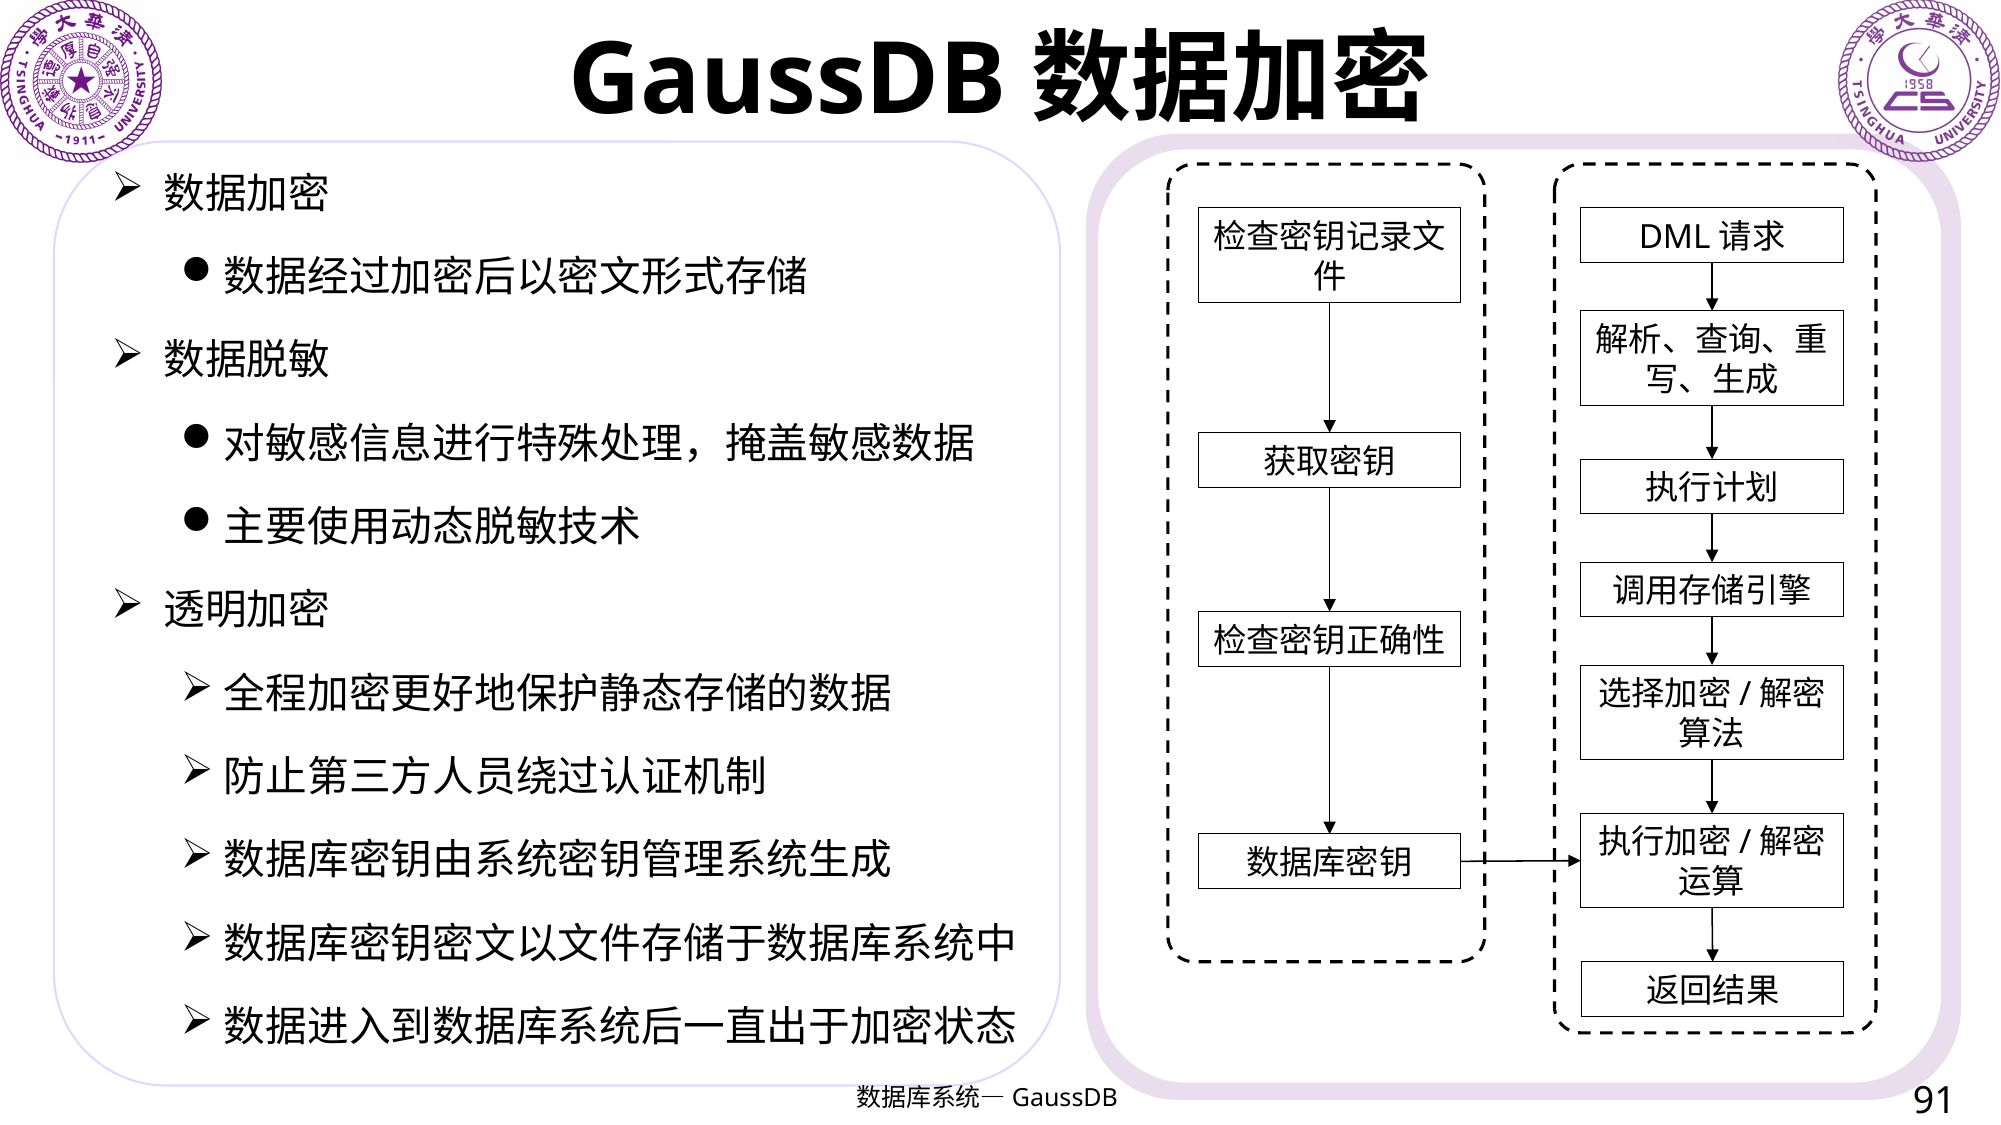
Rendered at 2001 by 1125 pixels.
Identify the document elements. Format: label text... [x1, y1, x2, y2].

text_box [1084, 1013, 1140, 1073]
picture [0, 0, 162, 163]
picture [1838, 0, 2000, 162]
title GaussDB数据加密 [172, 17, 1828, 130]
list 数据加密 数据经过加密后以密文形式存储 数据脱敏 对敏感信息进行特殊处理，掩盖敏感数据 主要使用动态脱敏技术 透明加密 全程加密更好地保护静态存储的数据 防止第三方人员绕过认证机制 数据库密钥由系统密钥管理系统生成 数据库密钥密文以文件存储于数据库系统中 数据进入到数据库系统后一直出于加密状态 [96, 134, 1097, 1018]
slide_number 91 [1898, 1069, 2000, 1125]
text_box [1167, 163, 1877, 1034]
text_box [53, 166, 1051, 1086]
footer 数据库系统—GaussDB [670, 1073, 1304, 1125]
text_box [1304, 1074, 1898, 1103]
text_box [1097, 131, 1964, 1069]
text_box [1097, 147, 1944, 1085]
